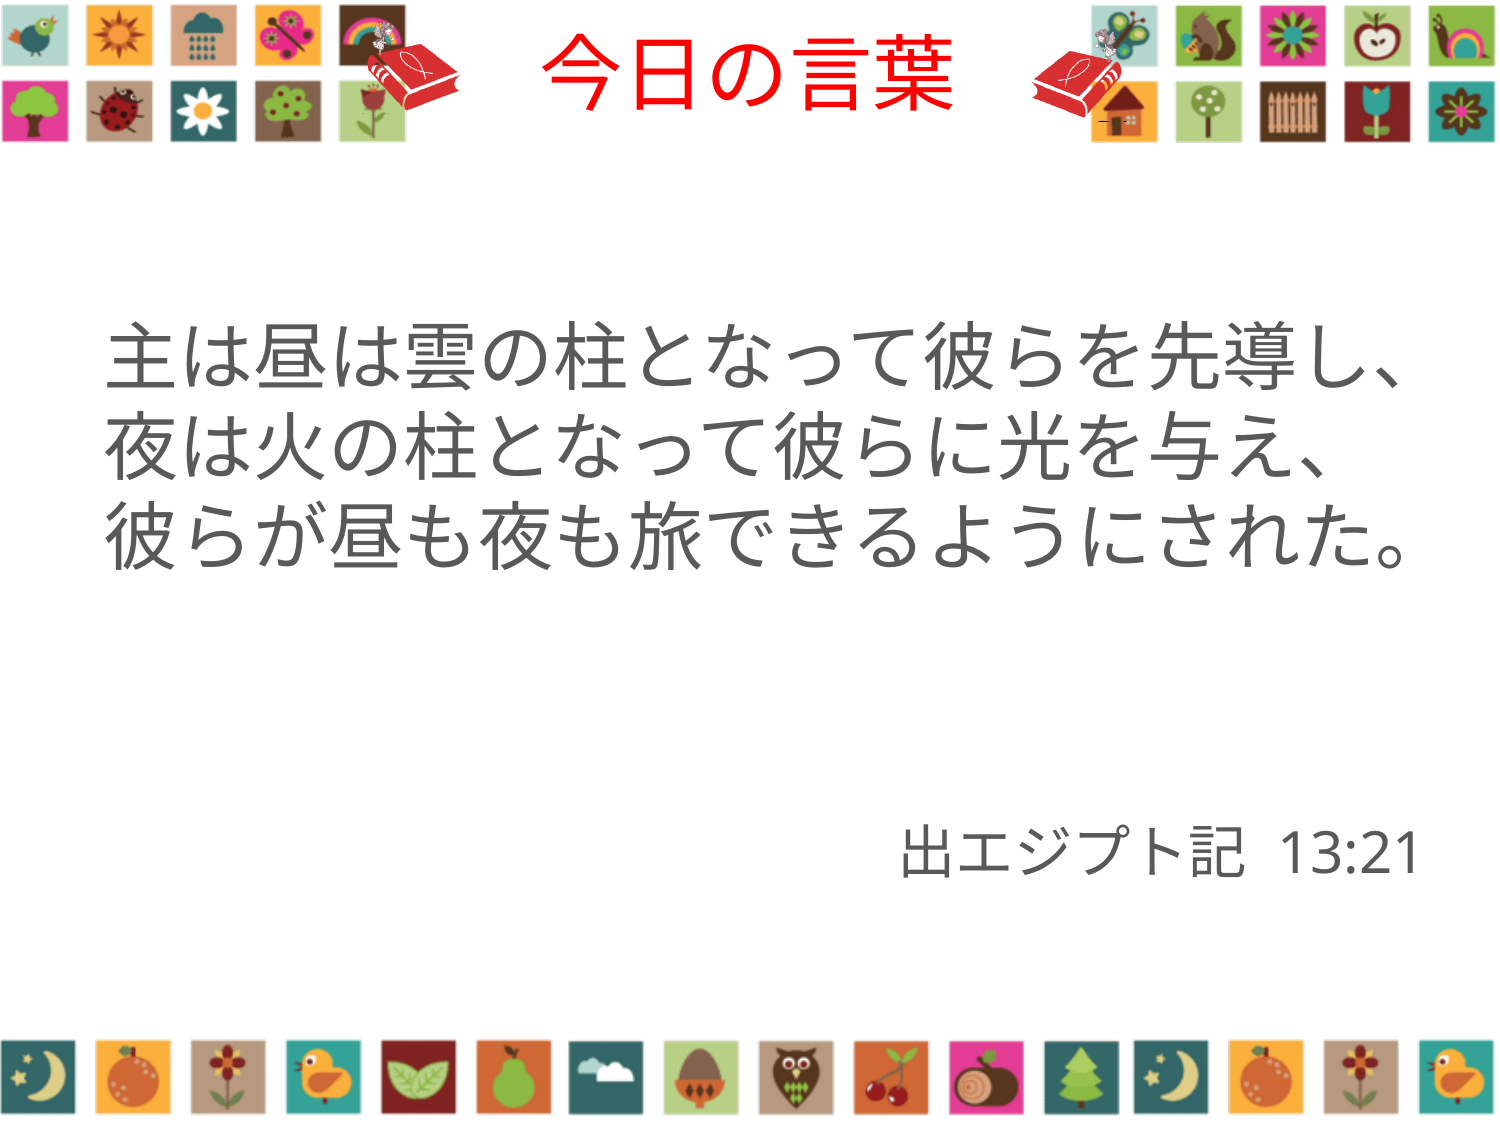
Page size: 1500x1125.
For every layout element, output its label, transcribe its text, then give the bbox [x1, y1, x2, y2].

text_box 出エジプト記 13:21 [808, 807, 1441, 893]
picture [0, 3, 492, 150]
text_box 今日の言葉 [425, 13, 1000, 129]
text_box 主は昼は雲の柱となって彼らを先導し、夜は火の柱となって彼らに光を与え、彼らが昼も夜も旅できるようにされた。 [88, 302, 1436, 588]
picture [999, 3, 1500, 150]
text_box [0, 1028, 1500, 1118]
